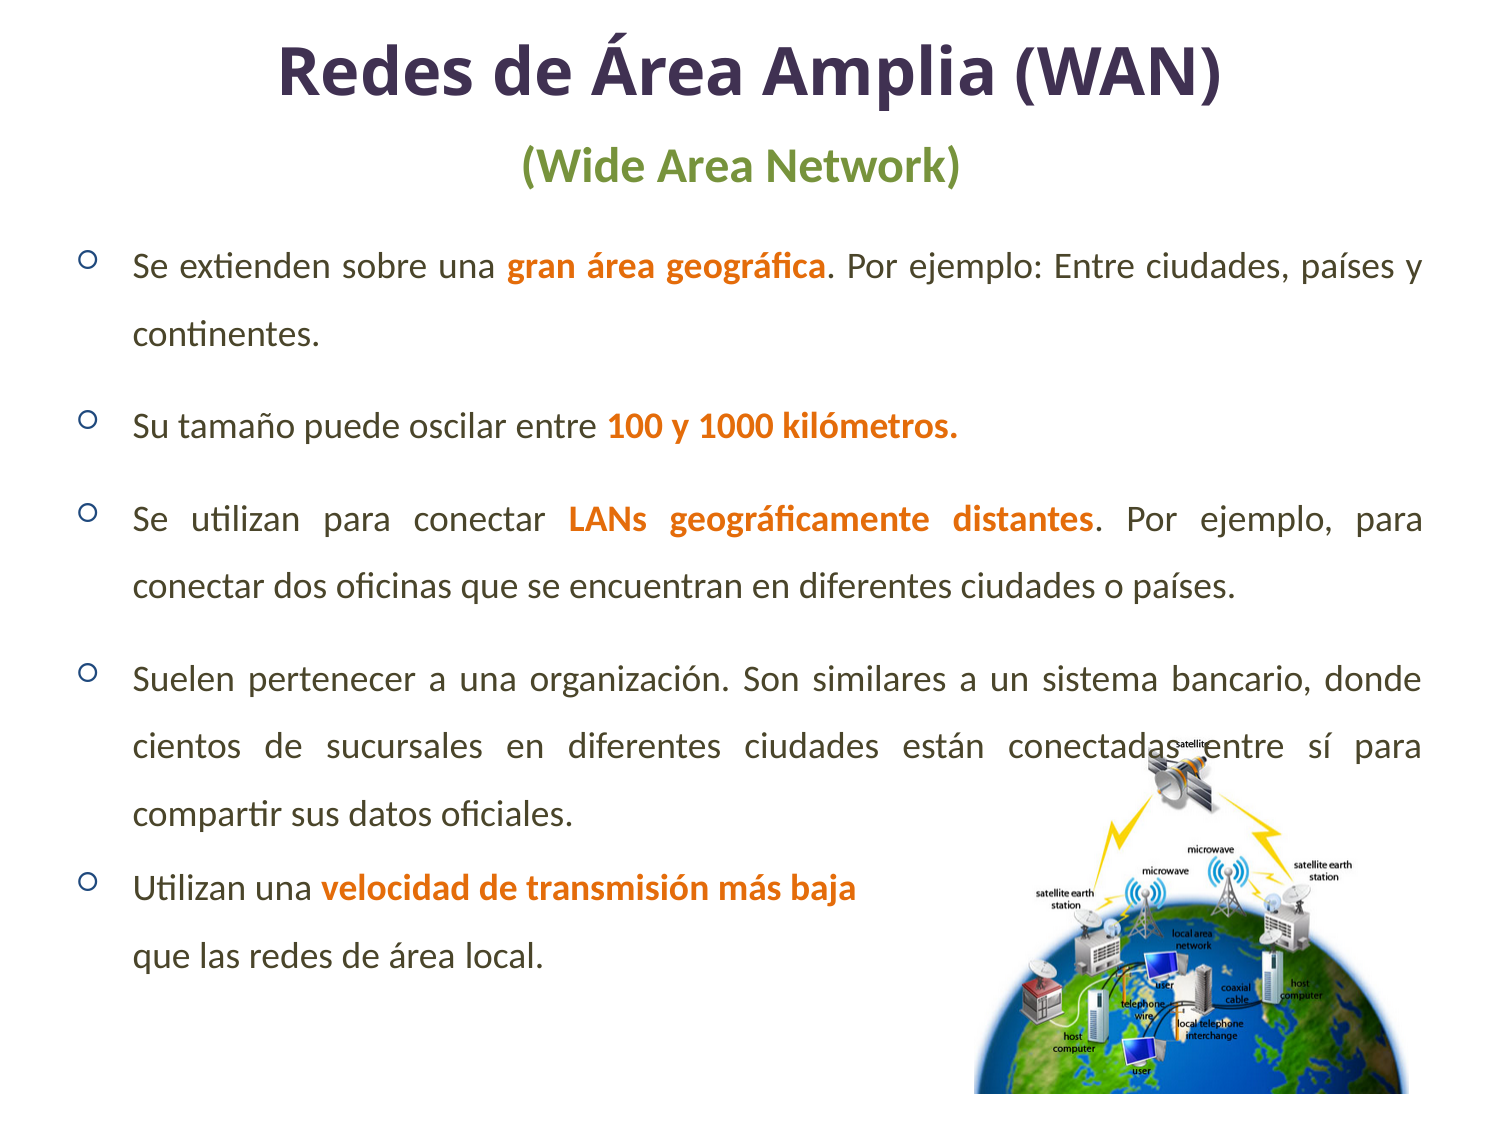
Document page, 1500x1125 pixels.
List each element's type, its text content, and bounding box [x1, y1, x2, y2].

text_box Redes de Área Amplia (WAN) (Wide Area Network) [5, 7, 1477, 211]
text_box Se extienden sobre una gran área geográfica. Por ejemplo: Entre ciudades, países y continentes. Su tamaño puede oscilar entre 100 y 1000 kilómetros. Se utilizan para conectar LANs geográficamente distantes. Por ejemplo, para conectar dos oficinas que se encuentran en diferentes ciudades o países. Suelen pertenecer a una organización. Son similares a un sistema bancario, donde cientos de sucursales en diferentes ciudades están conectadas entre sí para compartir sus datos oficiales. [61, 211, 1439, 834]
text_box Utilizan una velocidad de transmisión más baja que las redes de área local. [61, 833, 892, 1050]
picture [974, 734, 1409, 1094]
